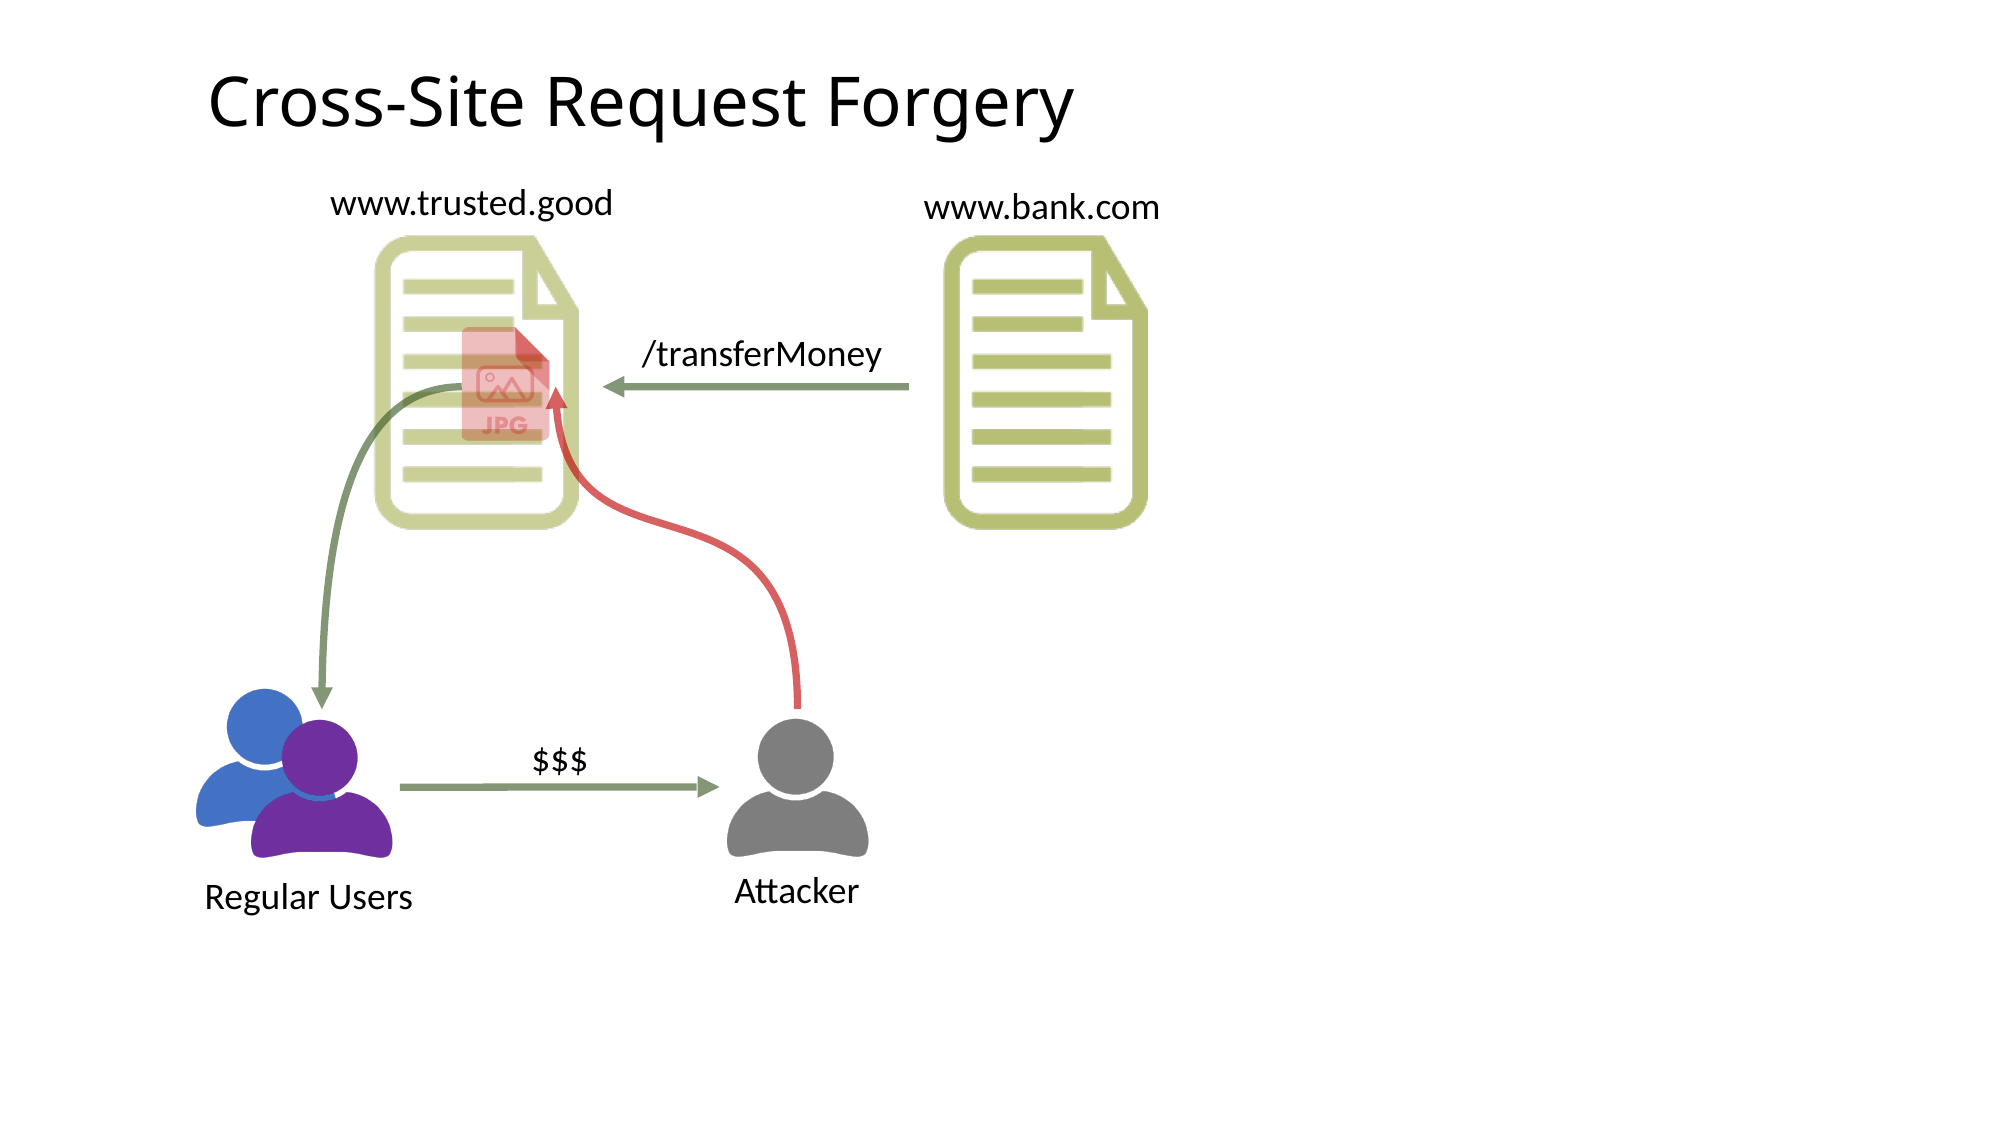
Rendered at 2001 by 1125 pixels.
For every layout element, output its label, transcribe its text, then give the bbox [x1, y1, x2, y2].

picture [339, 226, 603, 547]
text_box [515, 426, 838, 669]
picture [908, 226, 1173, 547]
text_box Attacker [719, 858, 892, 919]
title Cross-Site Request Forgery [192, 59, 1918, 150]
text_box $$$ [516, 726, 689, 786]
text_box www.trusted.good [315, 170, 635, 231]
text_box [170, 678, 448, 925]
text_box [321, 386, 462, 710]
text_box www.bank.com [908, 175, 1229, 235]
picture [719, 708, 876, 865]
text_box /transferMoney [627, 321, 908, 382]
